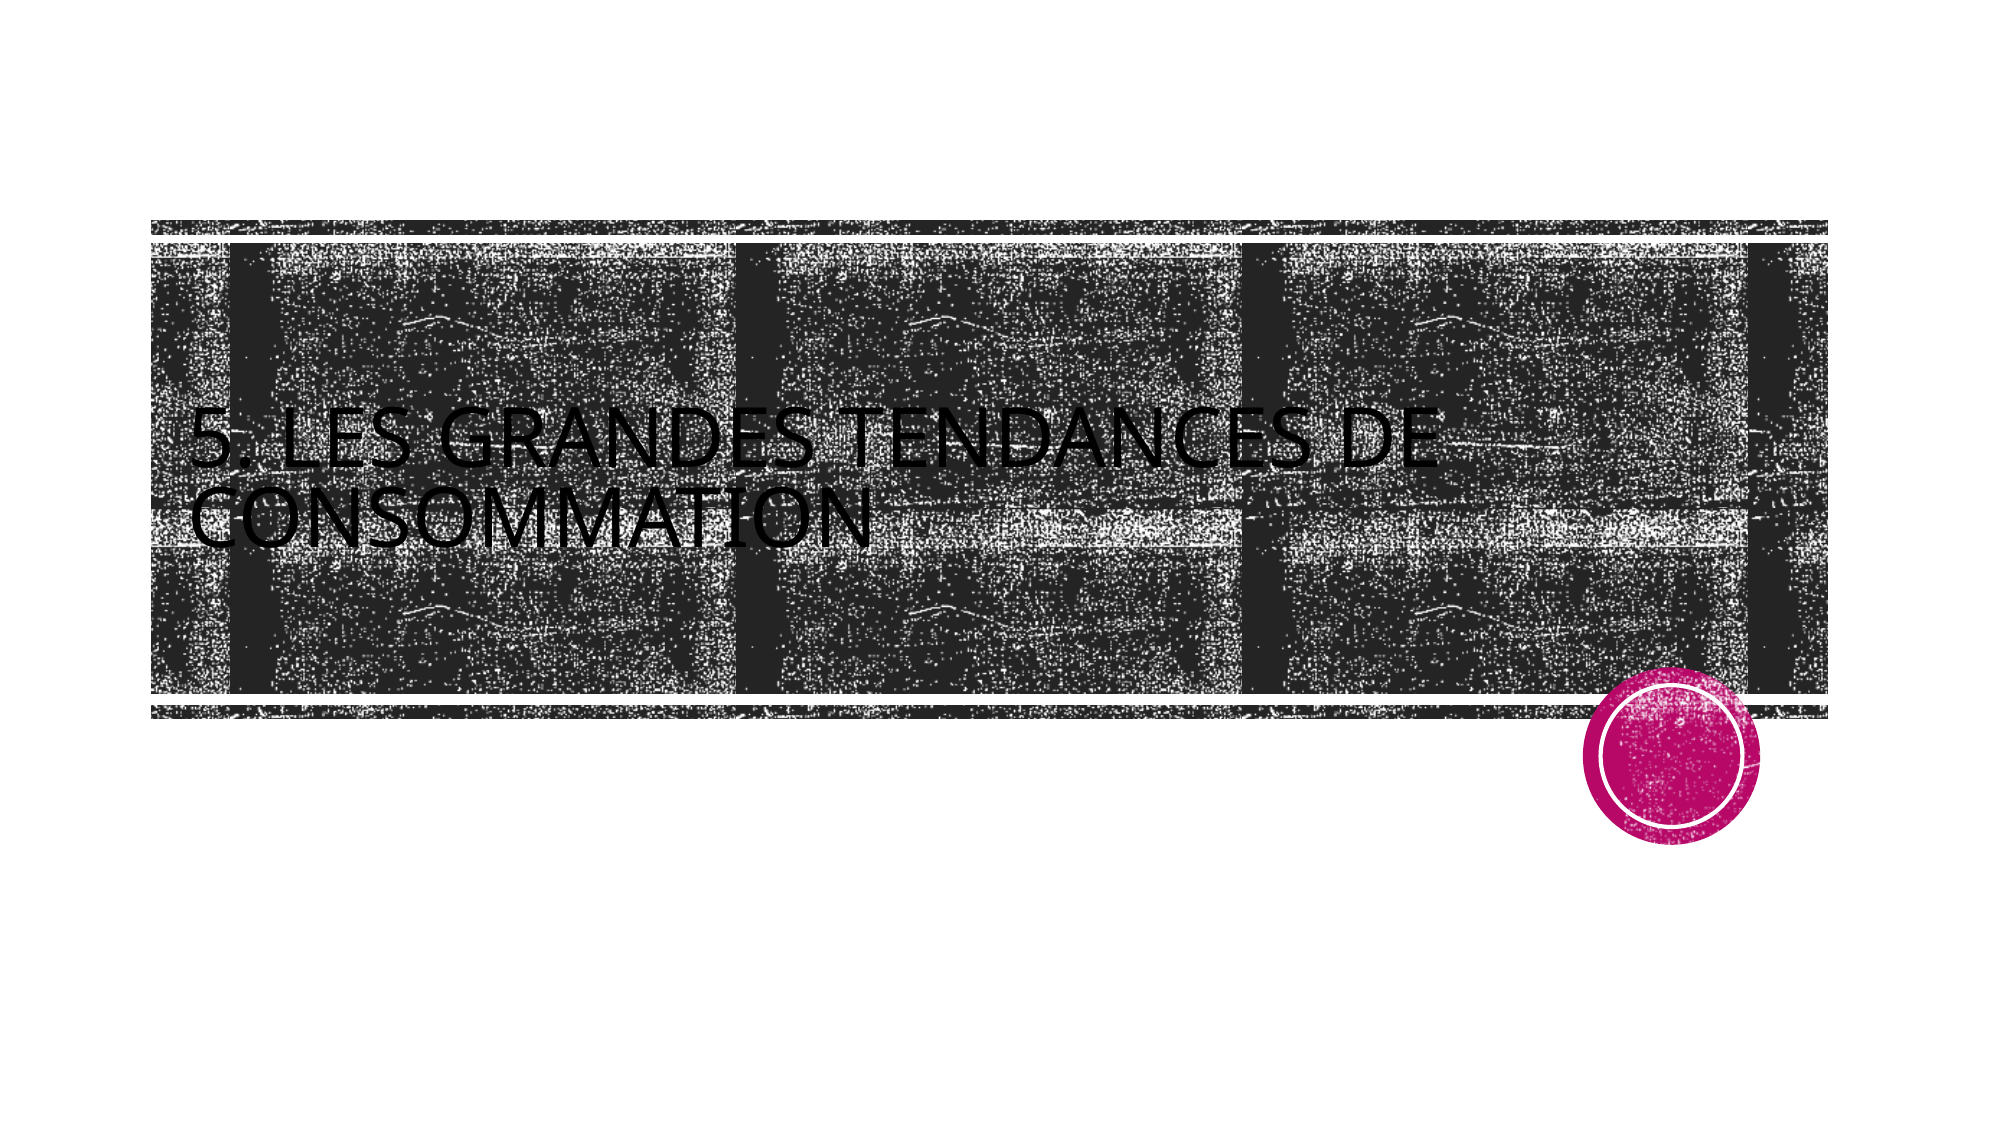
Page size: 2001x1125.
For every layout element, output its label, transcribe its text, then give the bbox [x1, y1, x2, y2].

title 5. Les grandes tendances de consommation [172, 234, 1808, 733]
